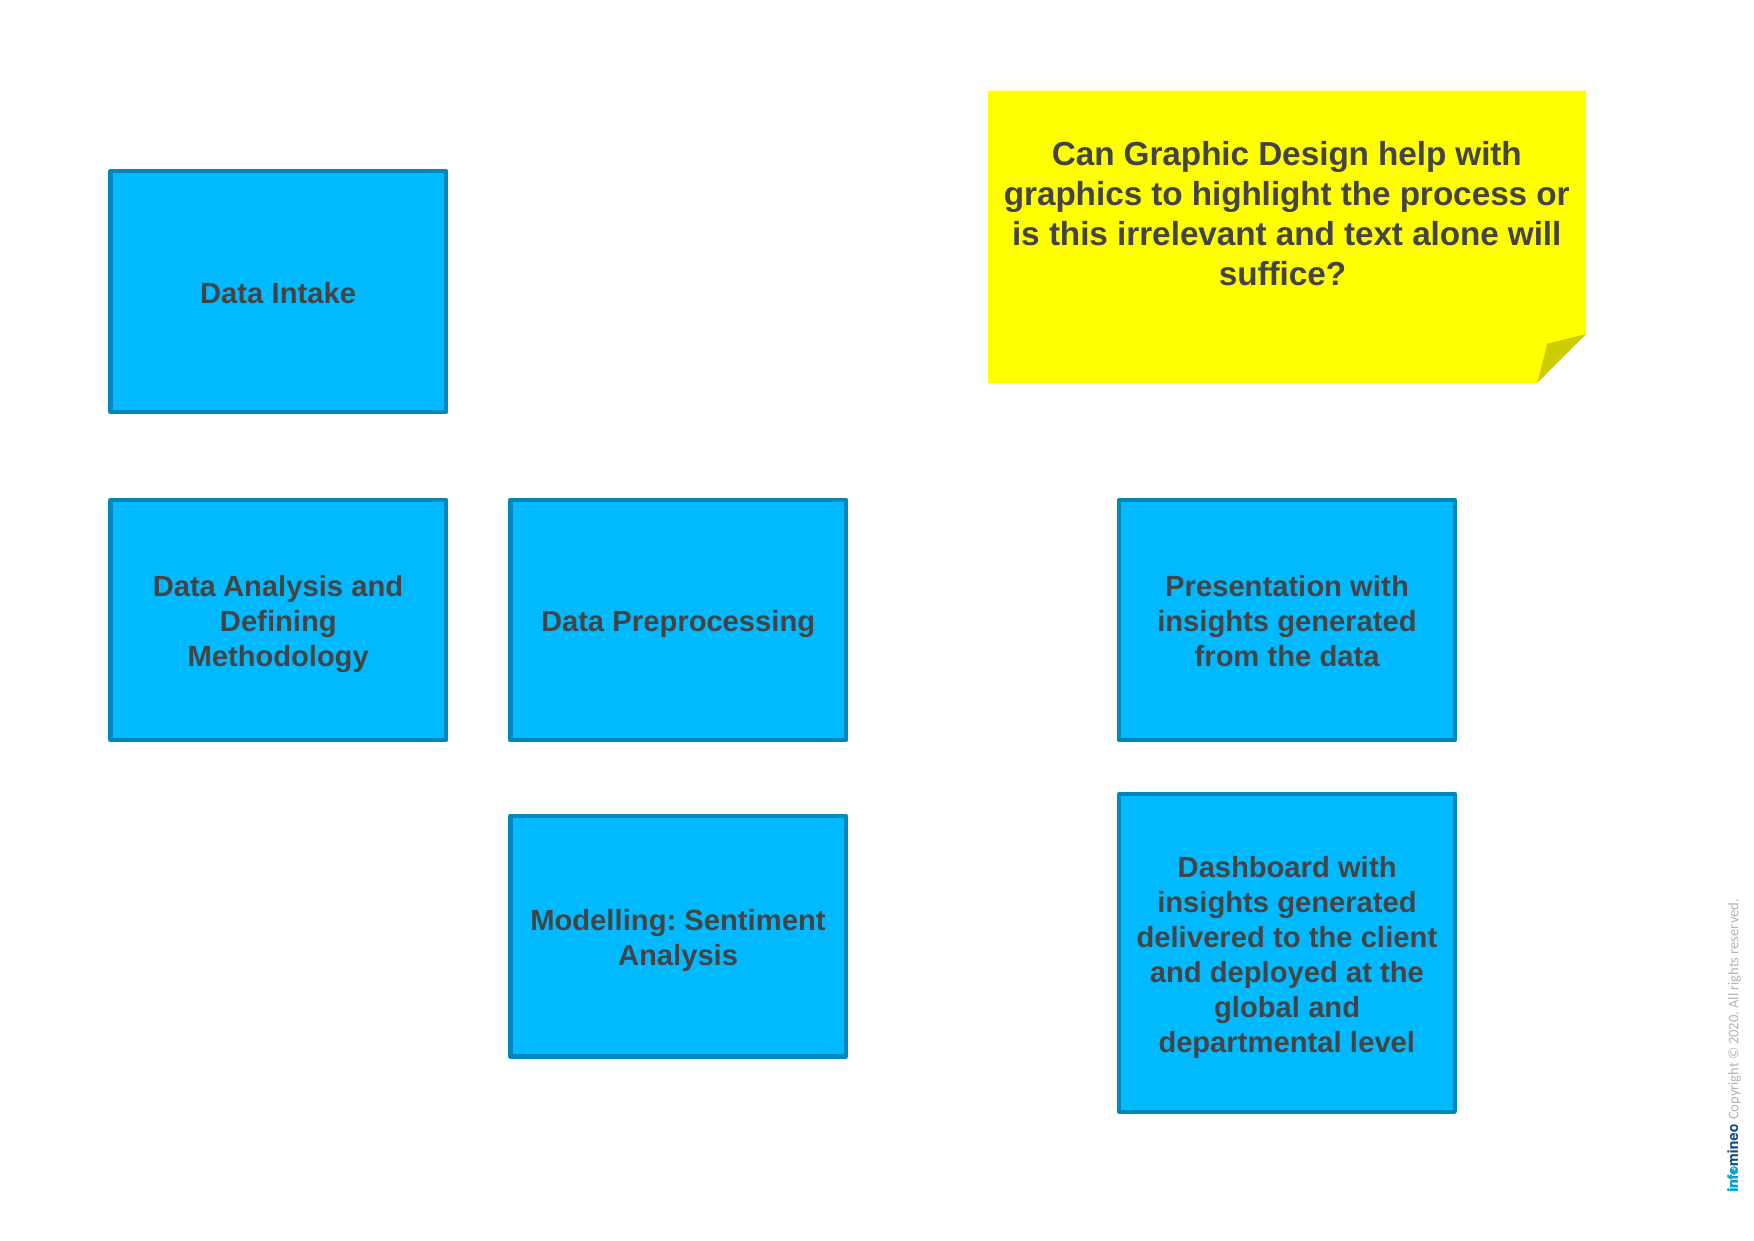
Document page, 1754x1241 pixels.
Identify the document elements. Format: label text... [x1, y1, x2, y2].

text_box Presentation with insights generated from the data [1117, 498, 1457, 742]
text_box Modelling: Sentiment Analysis [508, 814, 848, 1059]
text_box Data Preprocessing [508, 498, 848, 742]
text_box Data Intake [108, 169, 448, 414]
text_box Dashboard with insights generated delivered to the client and deployed at the global and departmental level [1117, 792, 1457, 1114]
picture [1728, 1125, 1738, 1174]
text_box Data Analysis and Defining Methodology [108, 498, 448, 742]
text_box Can Graphic Design help with graphics to highlight the process or is this irrelevant and text alone will suffice? [986, 88, 1589, 385]
